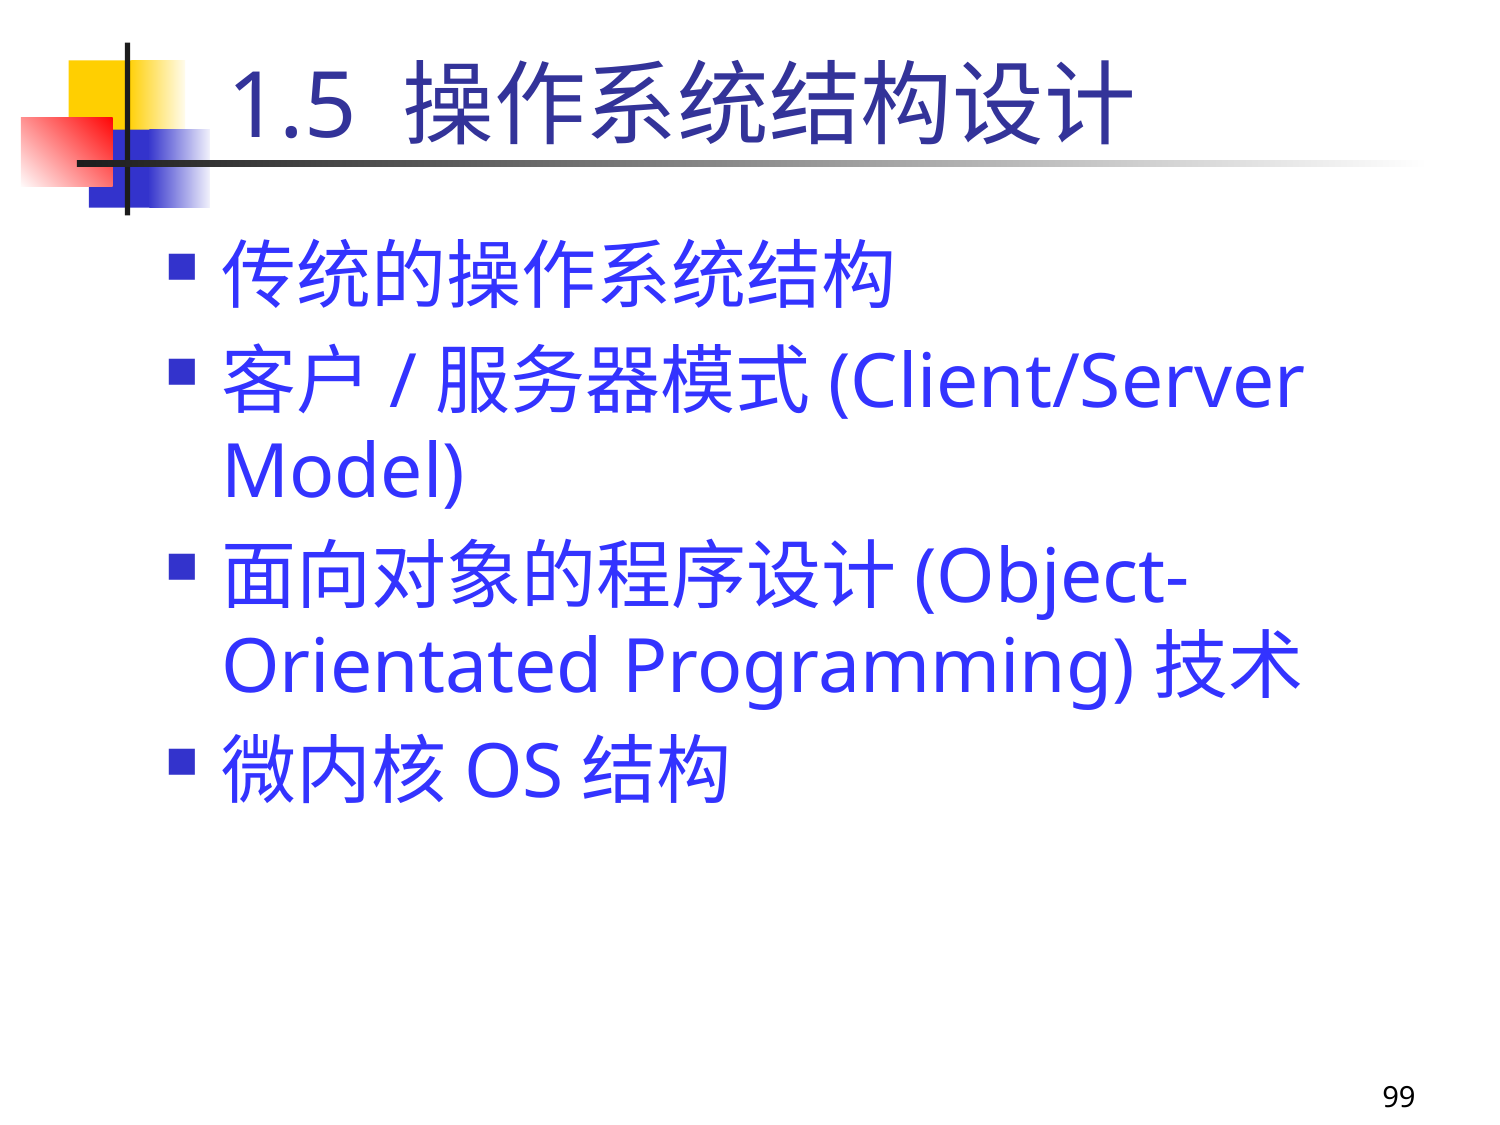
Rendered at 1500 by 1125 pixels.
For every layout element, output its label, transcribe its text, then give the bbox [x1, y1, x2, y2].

title 1.5 操作系统结构设计 [212, 23, 1495, 178]
slide_number 99 [1080, 1070, 1431, 1114]
list 传统的操作系统结构 客户/服务器模式(Client/Server Model) 面向对象的程序设计(Object-Orientated Programming)技术 微内核OS结构 [150, 220, 1450, 970]
